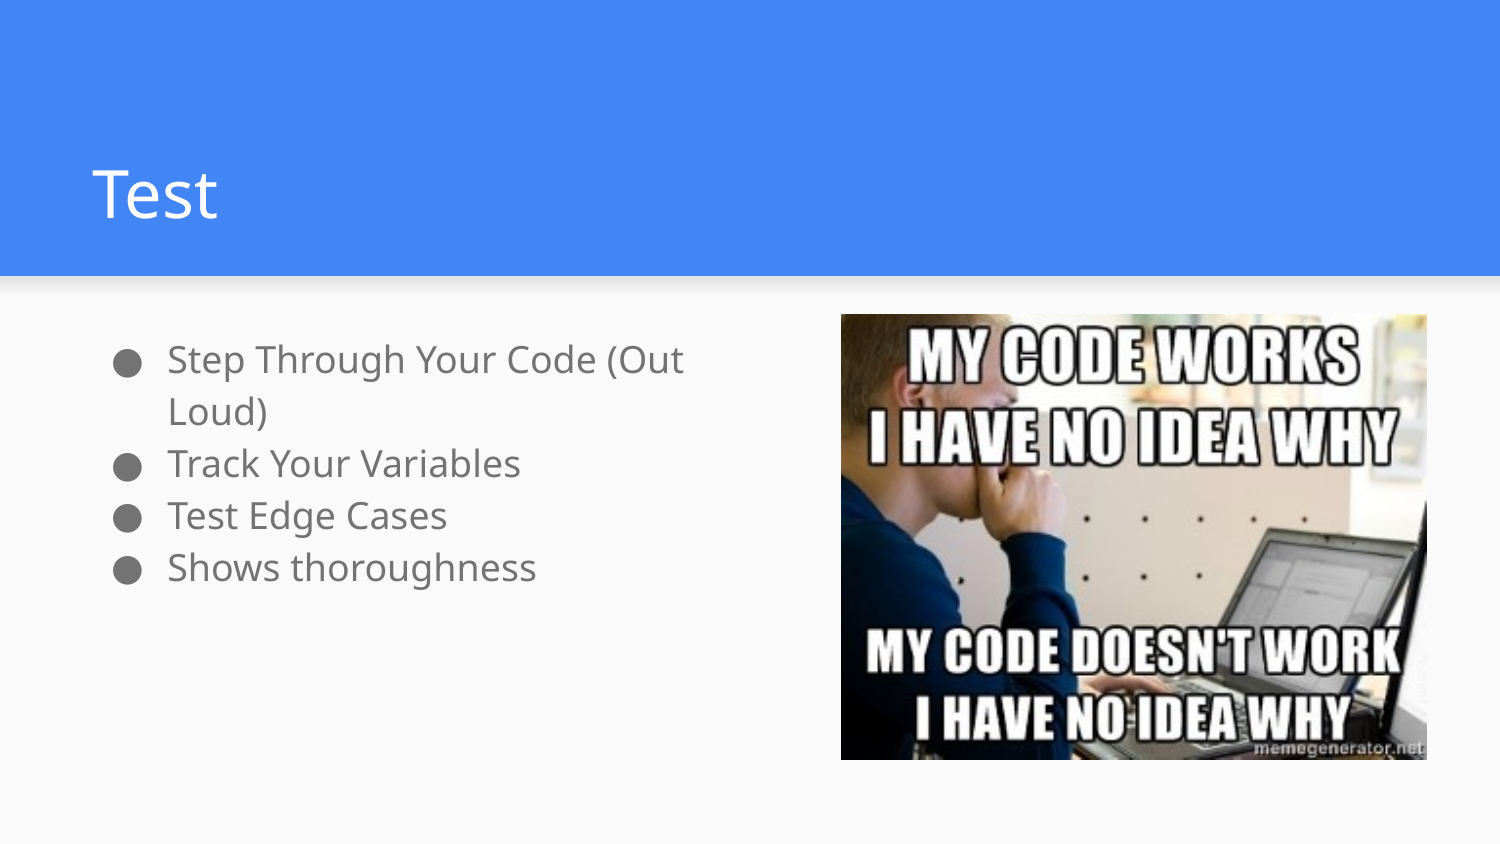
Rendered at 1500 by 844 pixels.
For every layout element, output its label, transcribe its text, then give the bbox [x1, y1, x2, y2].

list Step Through Your Code (Out Loud) Track Your Variables Test Edge Cases Shows thoroughness [77, 314, 781, 760]
title Test [77, 121, 1427, 248]
picture [840, 314, 1427, 760]
